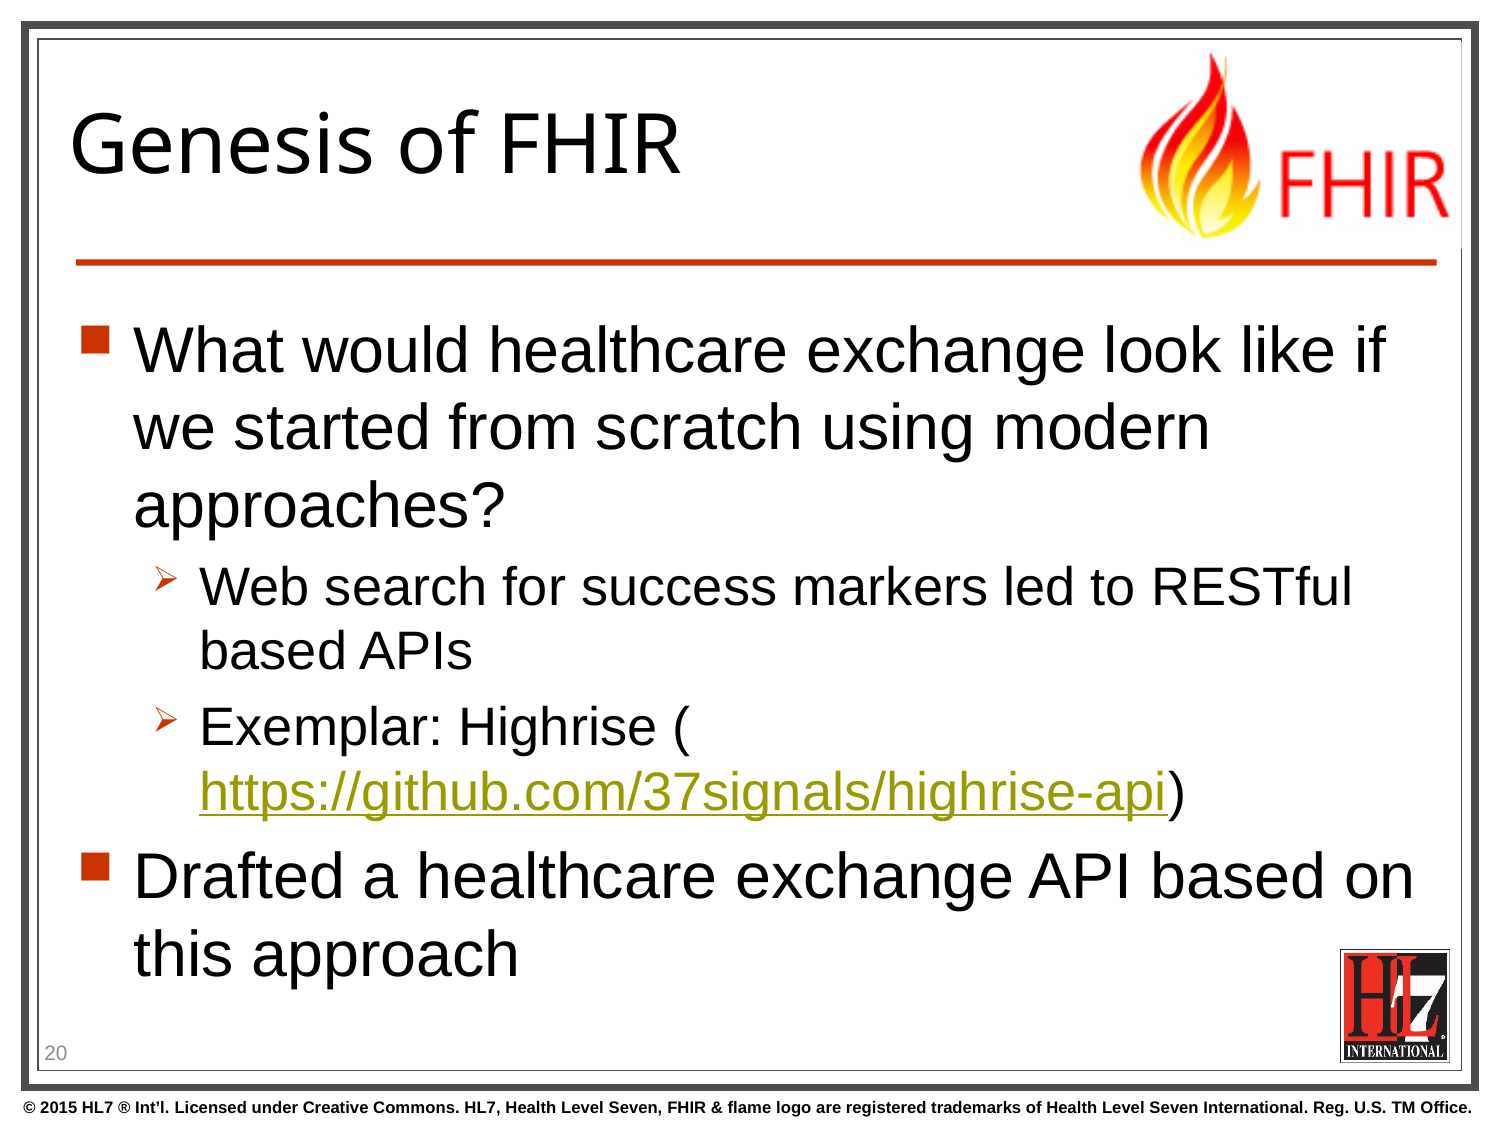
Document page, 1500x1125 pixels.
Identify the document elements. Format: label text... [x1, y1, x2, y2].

list What would healthcare exchange look like if we started from scratch using modern approaches? Web search for success markers led to RESTful based APIs Exemplar: Highrise (https://github.com/37signals/highrise-api) Drafted a healthcare exchange API based on this approach [62, 299, 1438, 1059]
slide_number 20 [29, 1034, 148, 1071]
picture [1340, 949, 1450, 1063]
title Genesis of FHIR [53, 54, 1122, 244]
picture [1124, 42, 1462, 249]
